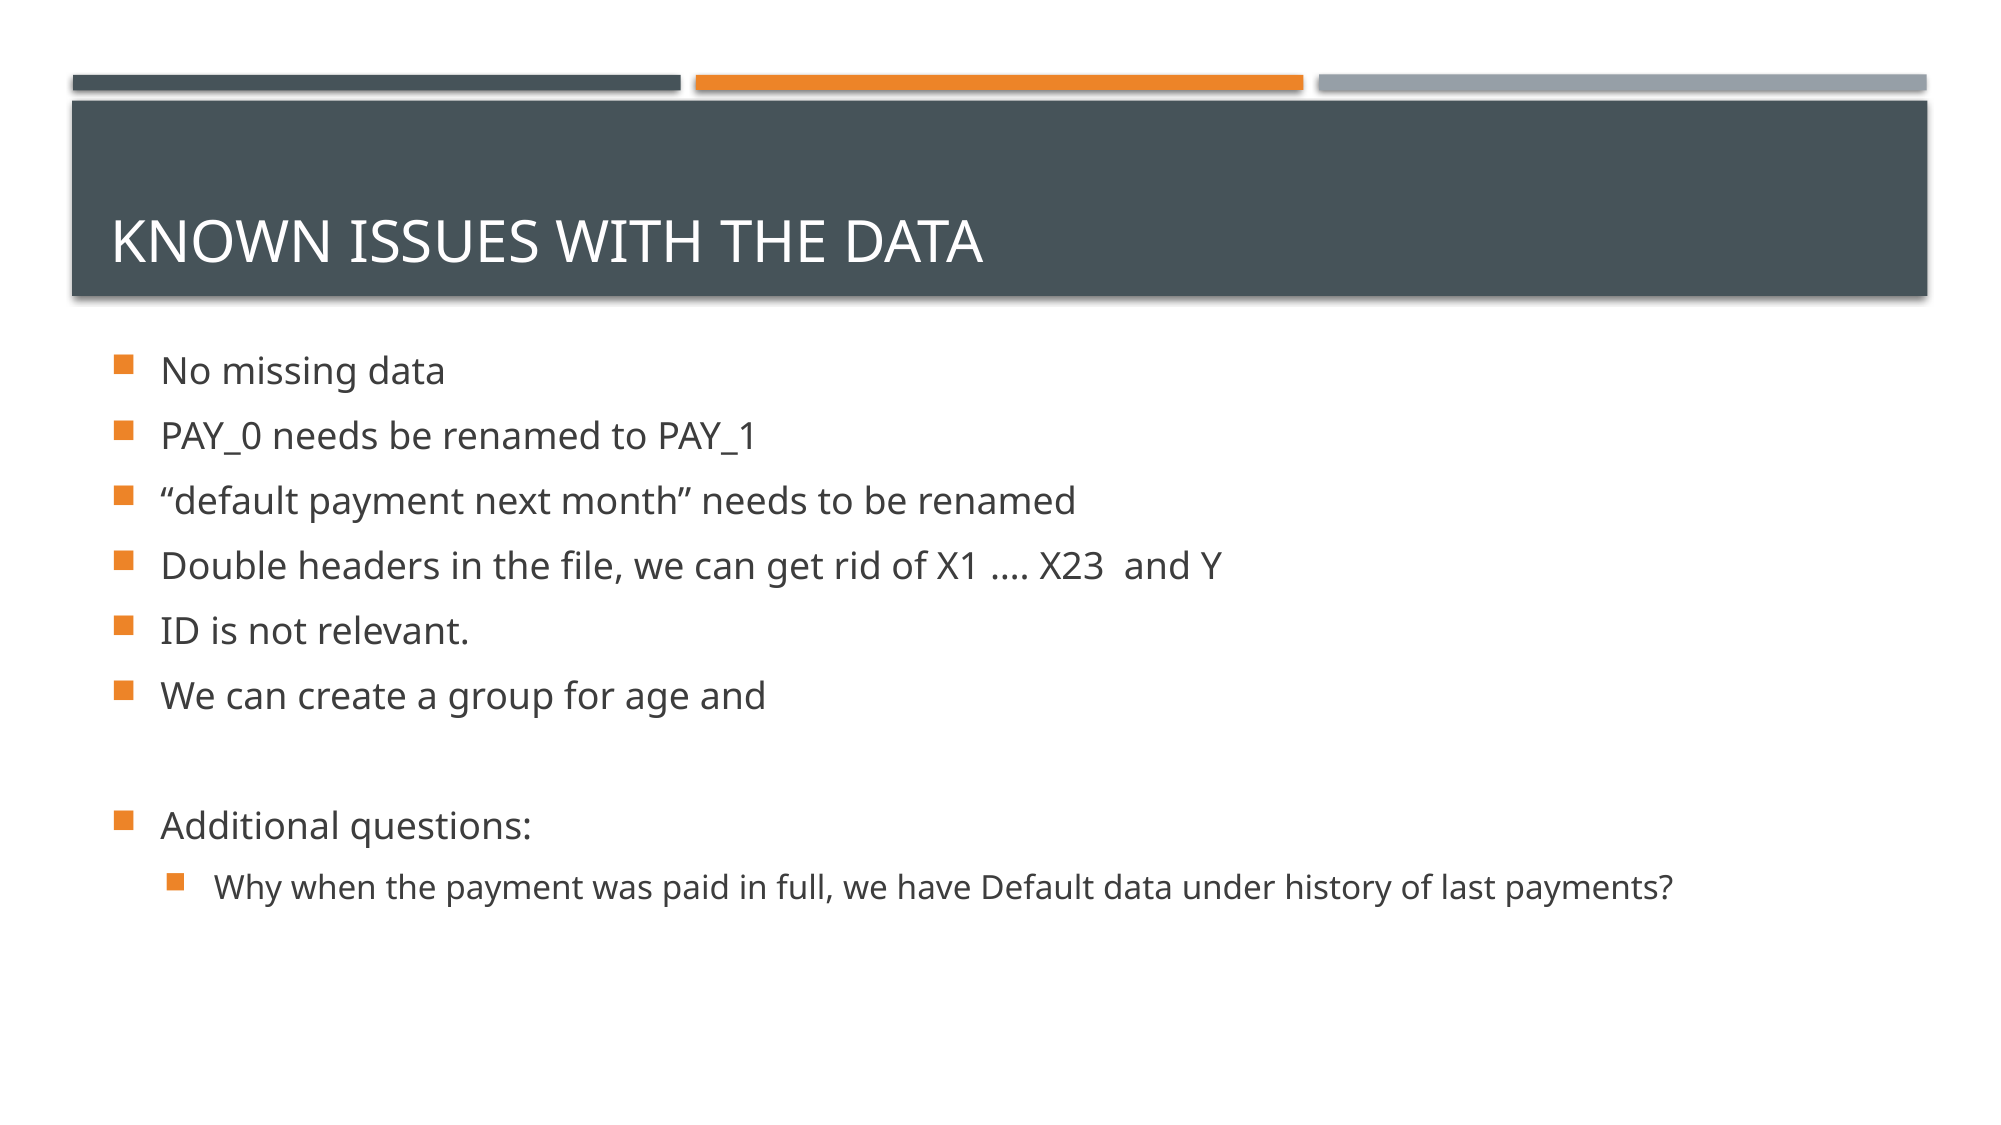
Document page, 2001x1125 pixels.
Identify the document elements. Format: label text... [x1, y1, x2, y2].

title Known issues with the data [95, 115, 1905, 282]
list No missing data PAY_0 needs be renamed to PAY_1 “default payment next month” needs to be renamed Double headers in the file, we can get rid of X1 …. X23 and Y ID is not relevant. We can create a group for age and Additional questions: Why when the payment was paid in full, we have Default data under history of last payments? [95, 357, 1905, 962]
